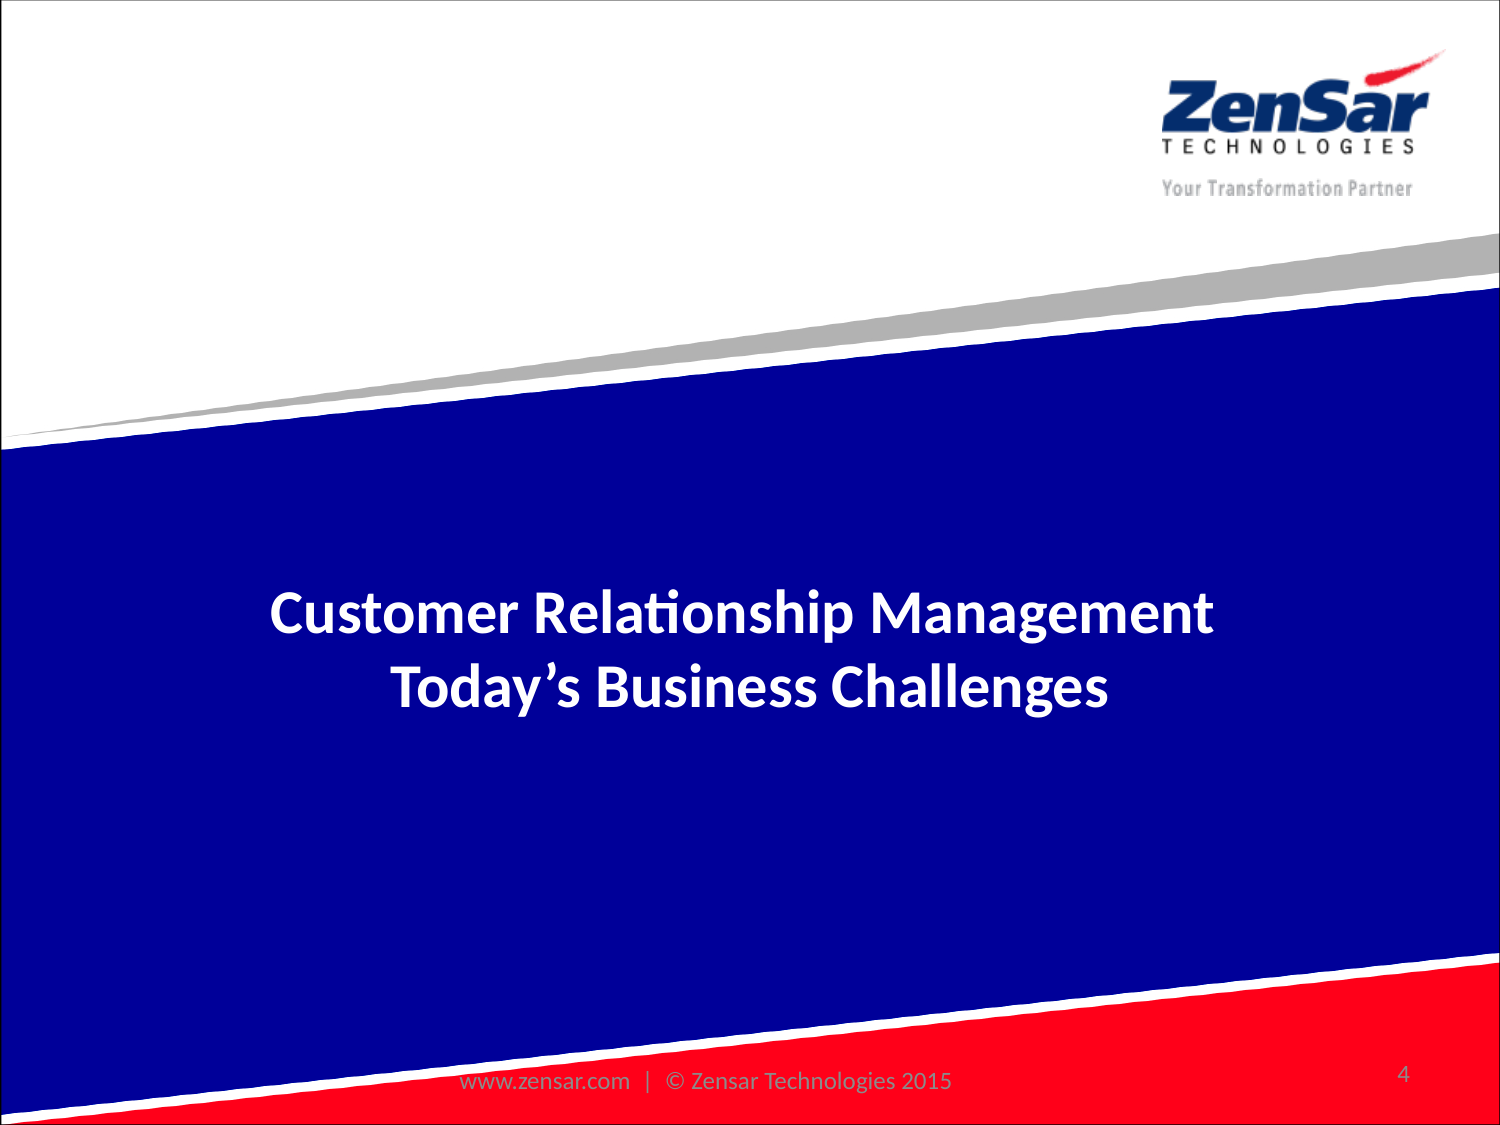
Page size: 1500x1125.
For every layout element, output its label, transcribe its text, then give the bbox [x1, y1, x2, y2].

picture [0, 0, 1500, 1125]
footer www.zensar.com | © Zensar Technologies 2015 [387, 1050, 1025, 1110]
slide_number 4 [1074, 1042, 1425, 1103]
title Customer Relationship Management Today’s Business Challenges [75, 562, 1425, 804]
